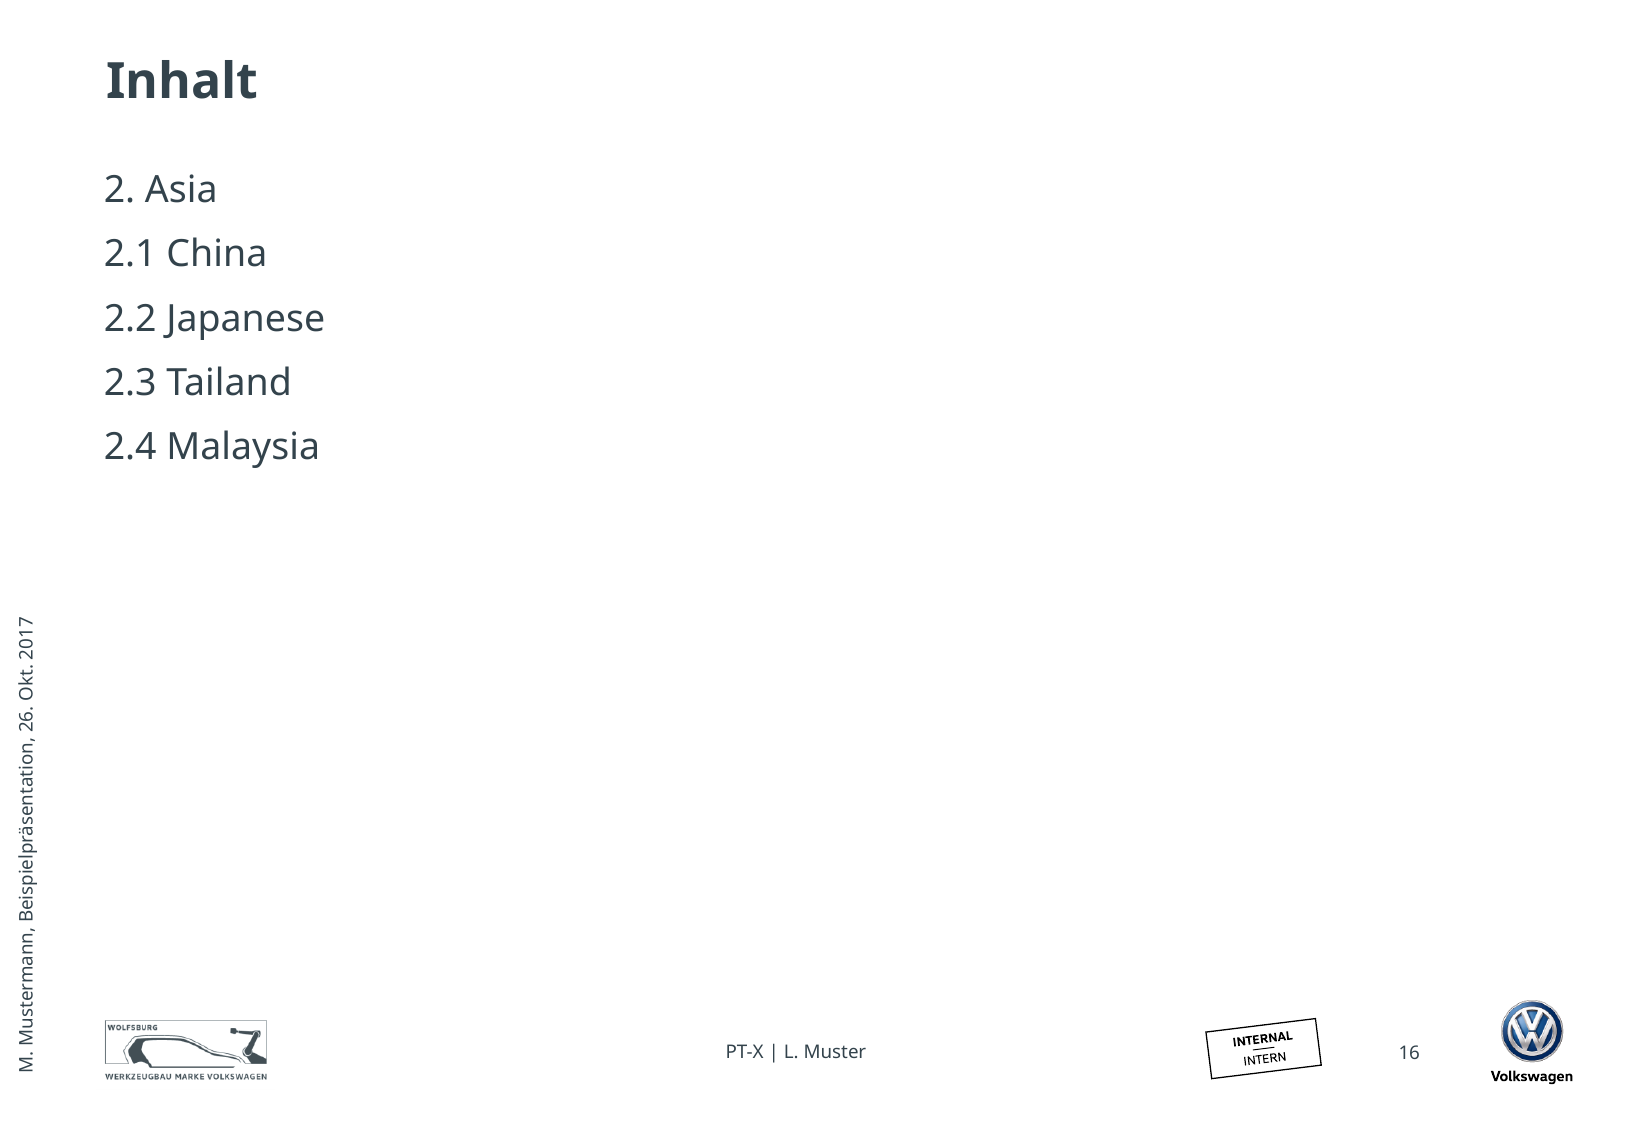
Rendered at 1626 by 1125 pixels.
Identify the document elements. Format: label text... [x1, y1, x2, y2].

picture [1495, 994, 1569, 1068]
picture [96, 1010, 275, 1092]
list 2. Asia 2.1 China 2.2 Japanese 2.3 Tailand 2.4 Malaysia [103, 160, 1499, 958]
title Inhalt [106, 47, 1502, 195]
